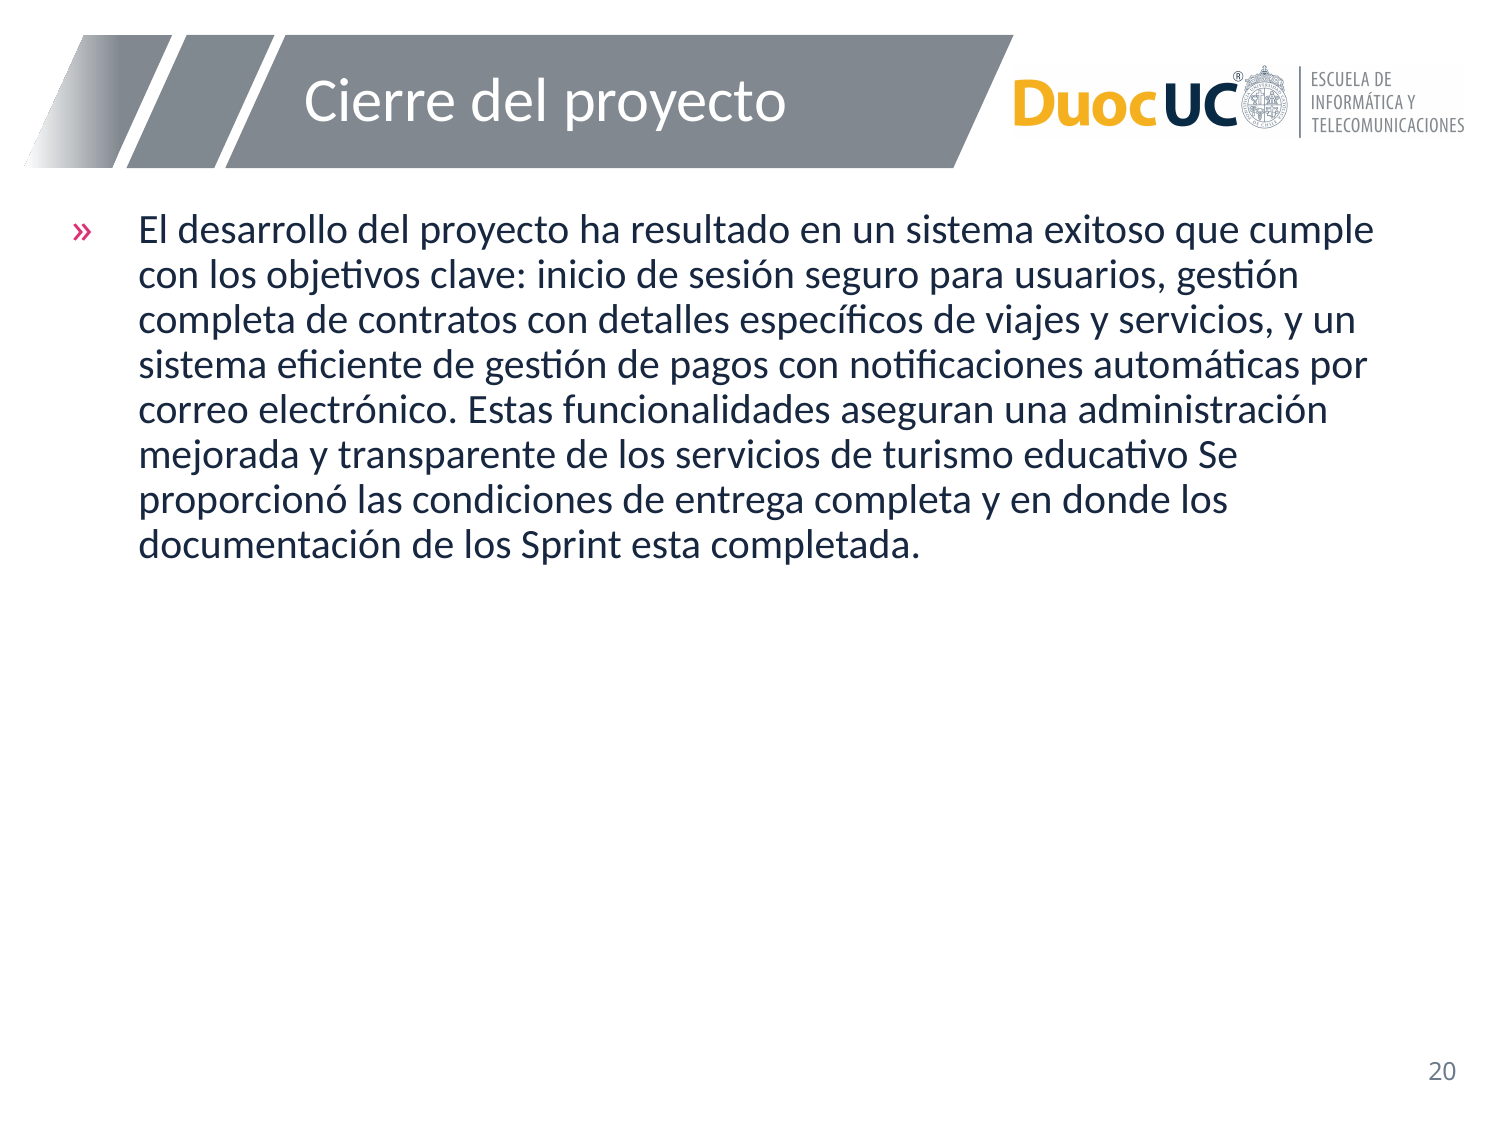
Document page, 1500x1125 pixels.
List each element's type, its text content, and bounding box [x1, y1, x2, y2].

title Cierre del proyecto [289, 34, 993, 169]
picture [1013, 63, 1465, 140]
list El desarrollo del proyecto ha resultado en un sistema exitoso que cumple con los objetivos clave: inicio de sesión seguro para usuarios, gestión completa de contratos con detalles específicos de viajes y servicios, y un sistema eficiente de gestión de pagos con notificaciones automáticas por correo electrónico. Estas funcionalidades aseguran una administración mejorada y transparente de los servicios de turismo educativo Se proporcionó las condiciones de entrega completa y en donde los documentación de los Sprint esta completada. [48, 199, 1452, 1043]
